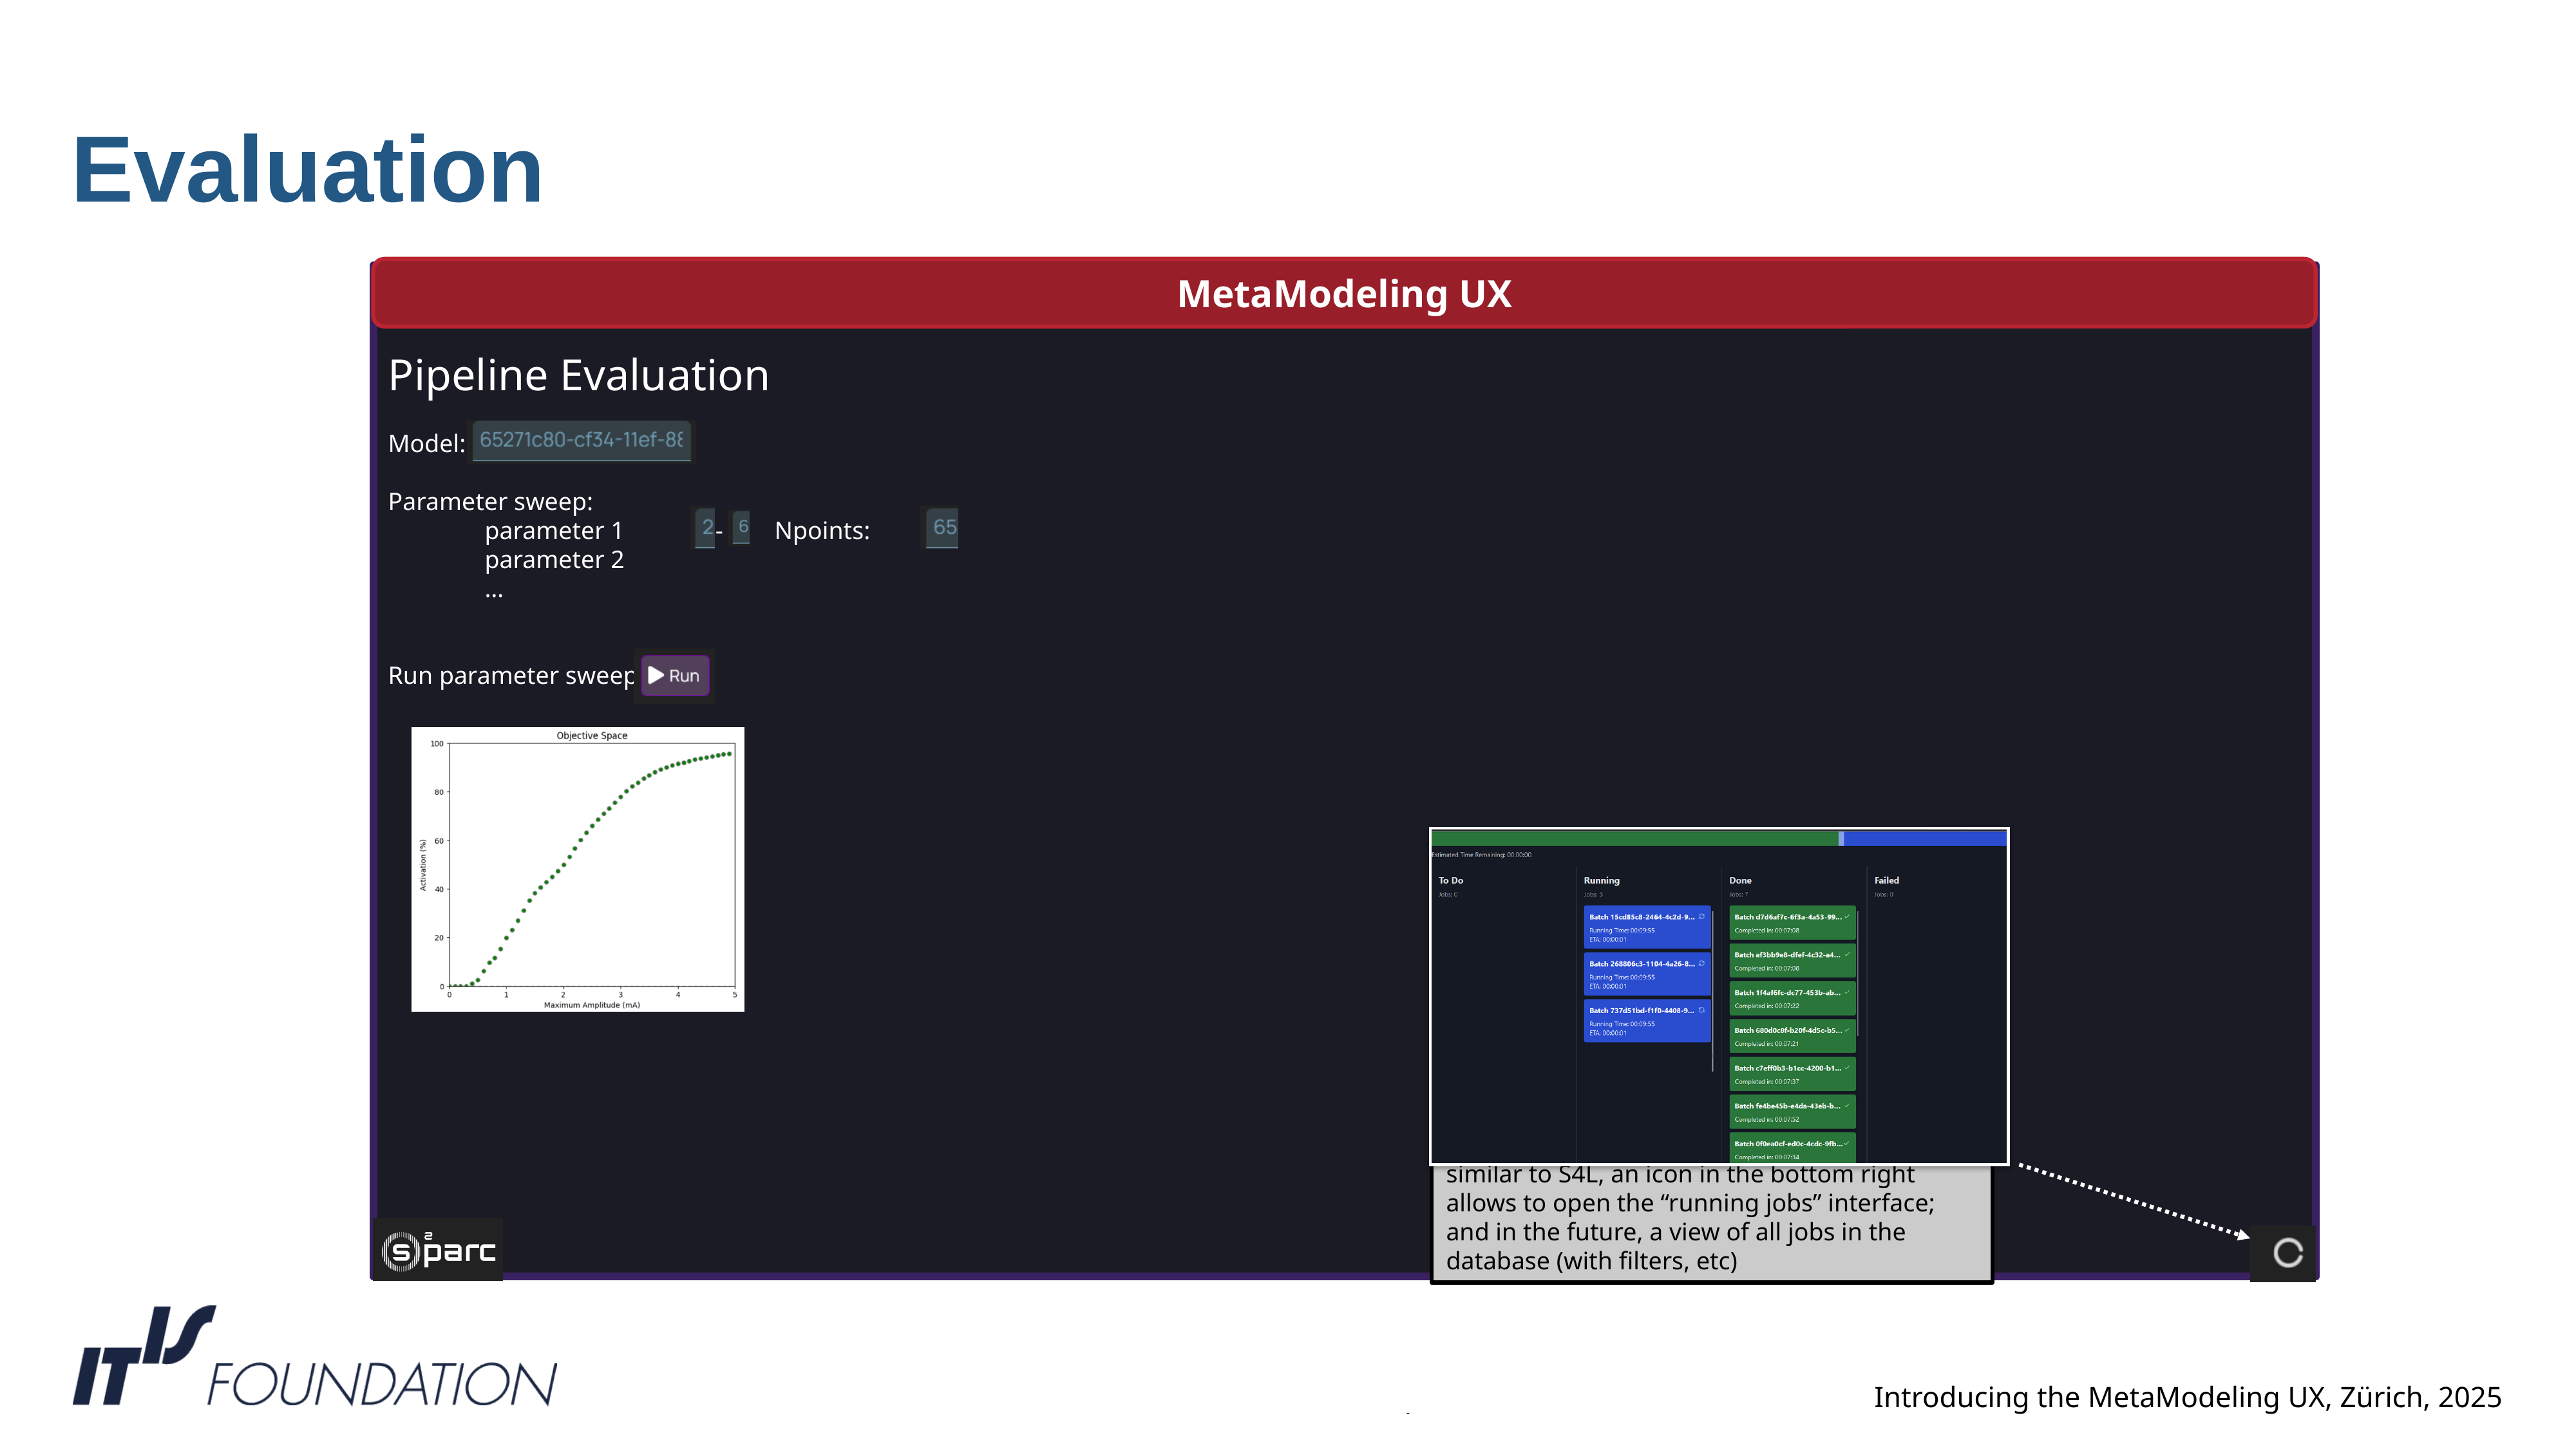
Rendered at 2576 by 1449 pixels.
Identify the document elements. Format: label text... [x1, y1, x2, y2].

picture [467, 420, 696, 464]
picture [73, 1305, 557, 1406]
picture [690, 505, 715, 549]
picture [2249, 1225, 2316, 1282]
text_box MetaModeling UX - Setup Pipeline Evaluation Model: Parameter sweep: parameter 1 - Npoints: parameter 2 … Run parameter sweep: [373, 265, 2316, 1277]
picture [920, 505, 958, 549]
picture [373, 1218, 503, 1282]
picture [728, 505, 750, 549]
picture [634, 649, 715, 704]
picture [1432, 829, 2007, 1164]
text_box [2019, 1164, 2251, 1239]
text_box Introducing the MetaModeling UX, Zürich, 2025 [1343, 1379, 2503, 1414]
text_box similar to S4L, an icon in the bottom right allows to open the “running jobs” interface; and in the future, a view of all jobs in the database (with filters, etc) [1431, 1172, 1993, 1283]
picture [412, 726, 744, 1012]
text_box MetaModeling UX [373, 258, 2316, 327]
title Evaluation [62, 73, 2438, 231]
